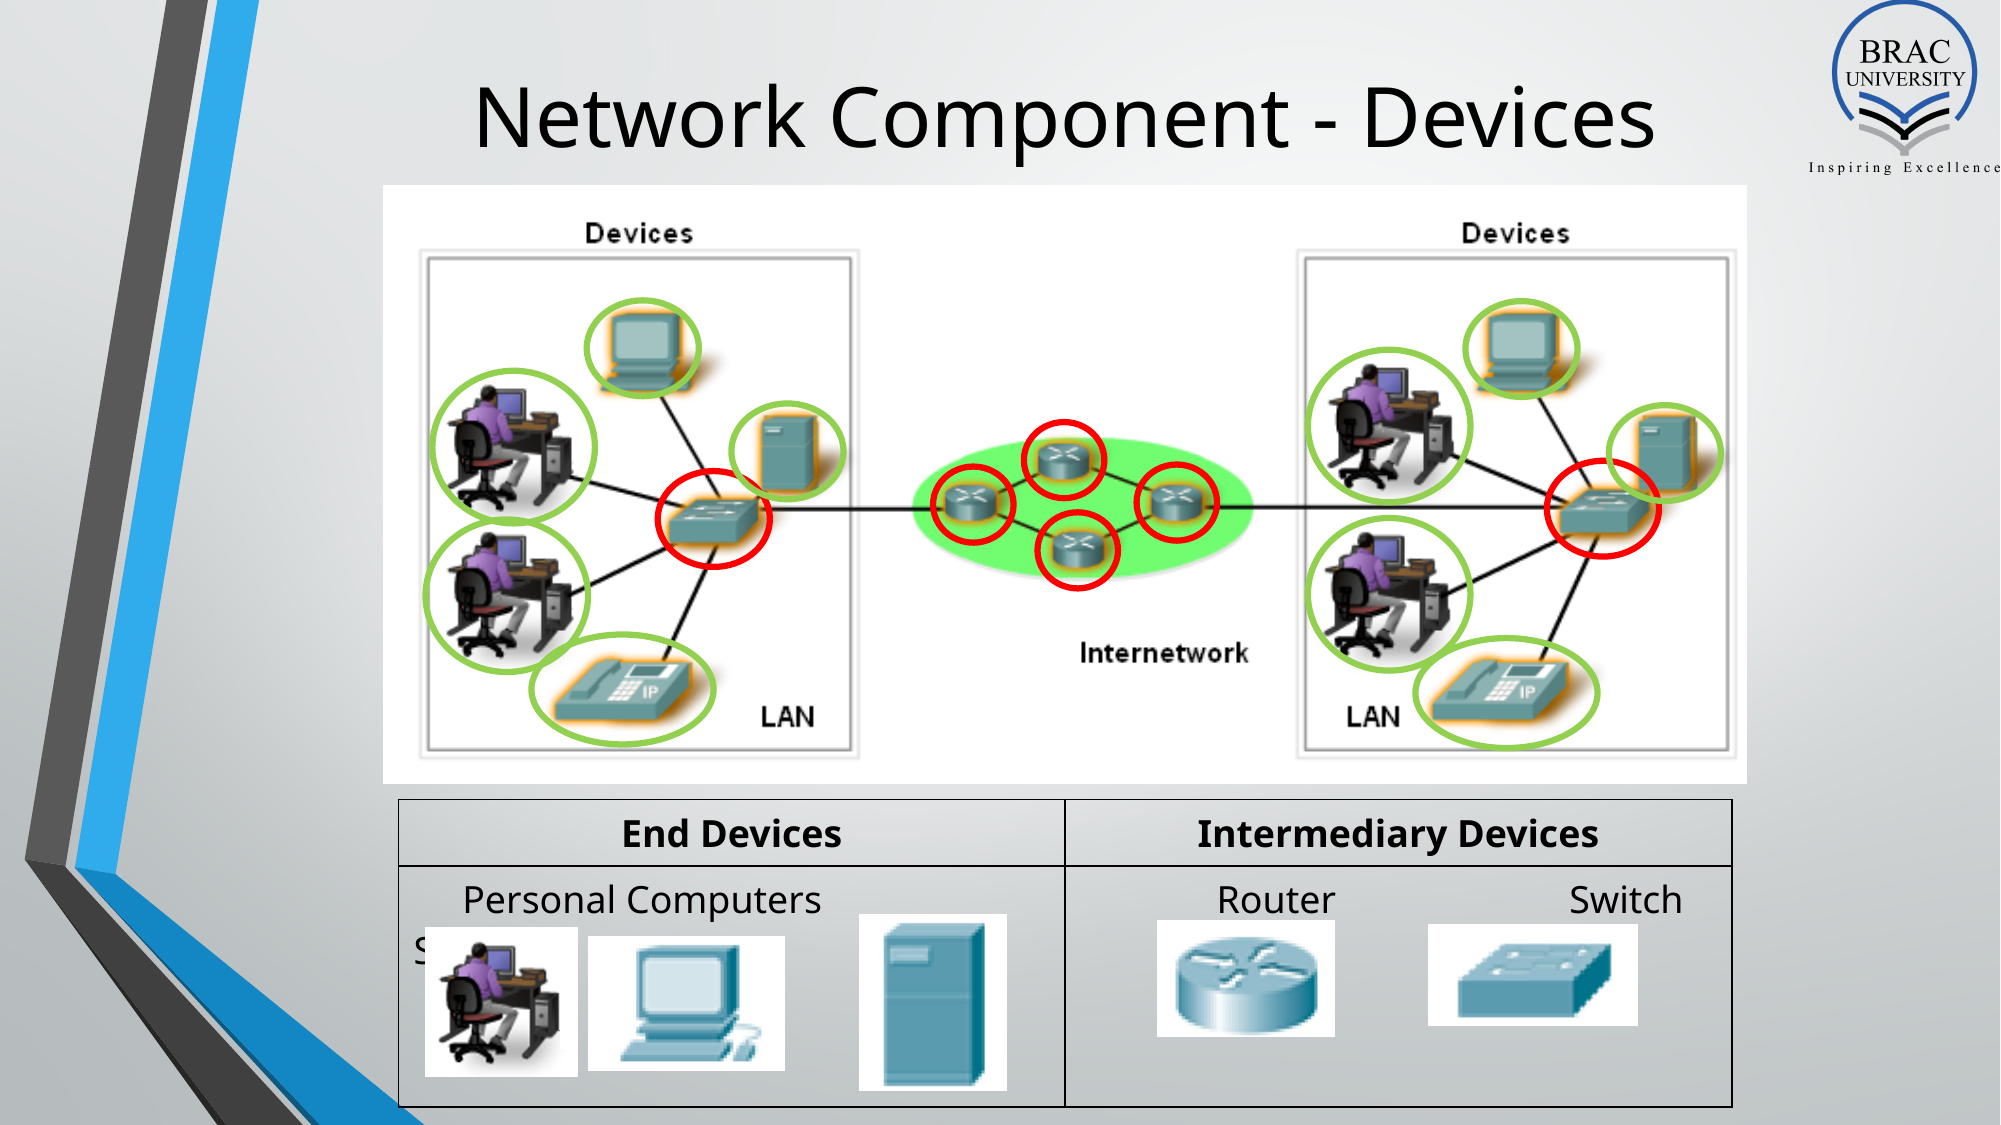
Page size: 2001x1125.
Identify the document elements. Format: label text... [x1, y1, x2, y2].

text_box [383, 184, 1747, 784]
table_cell Router Switch [1066, 867, 1731, 1106]
picture [1428, 924, 1638, 1026]
table_cell Personal Computers Server [399, 867, 1064, 1106]
picture [1808, 0, 2000, 176]
title Network Component - Devices [243, 53, 1808, 175]
table_header Intermediary Devices [1066, 800, 1731, 865]
picture [587, 935, 786, 1071]
table_header End Devices [399, 800, 1064, 865]
picture [859, 913, 1007, 1091]
picture [425, 927, 578, 1077]
picture [1157, 920, 1335, 1037]
